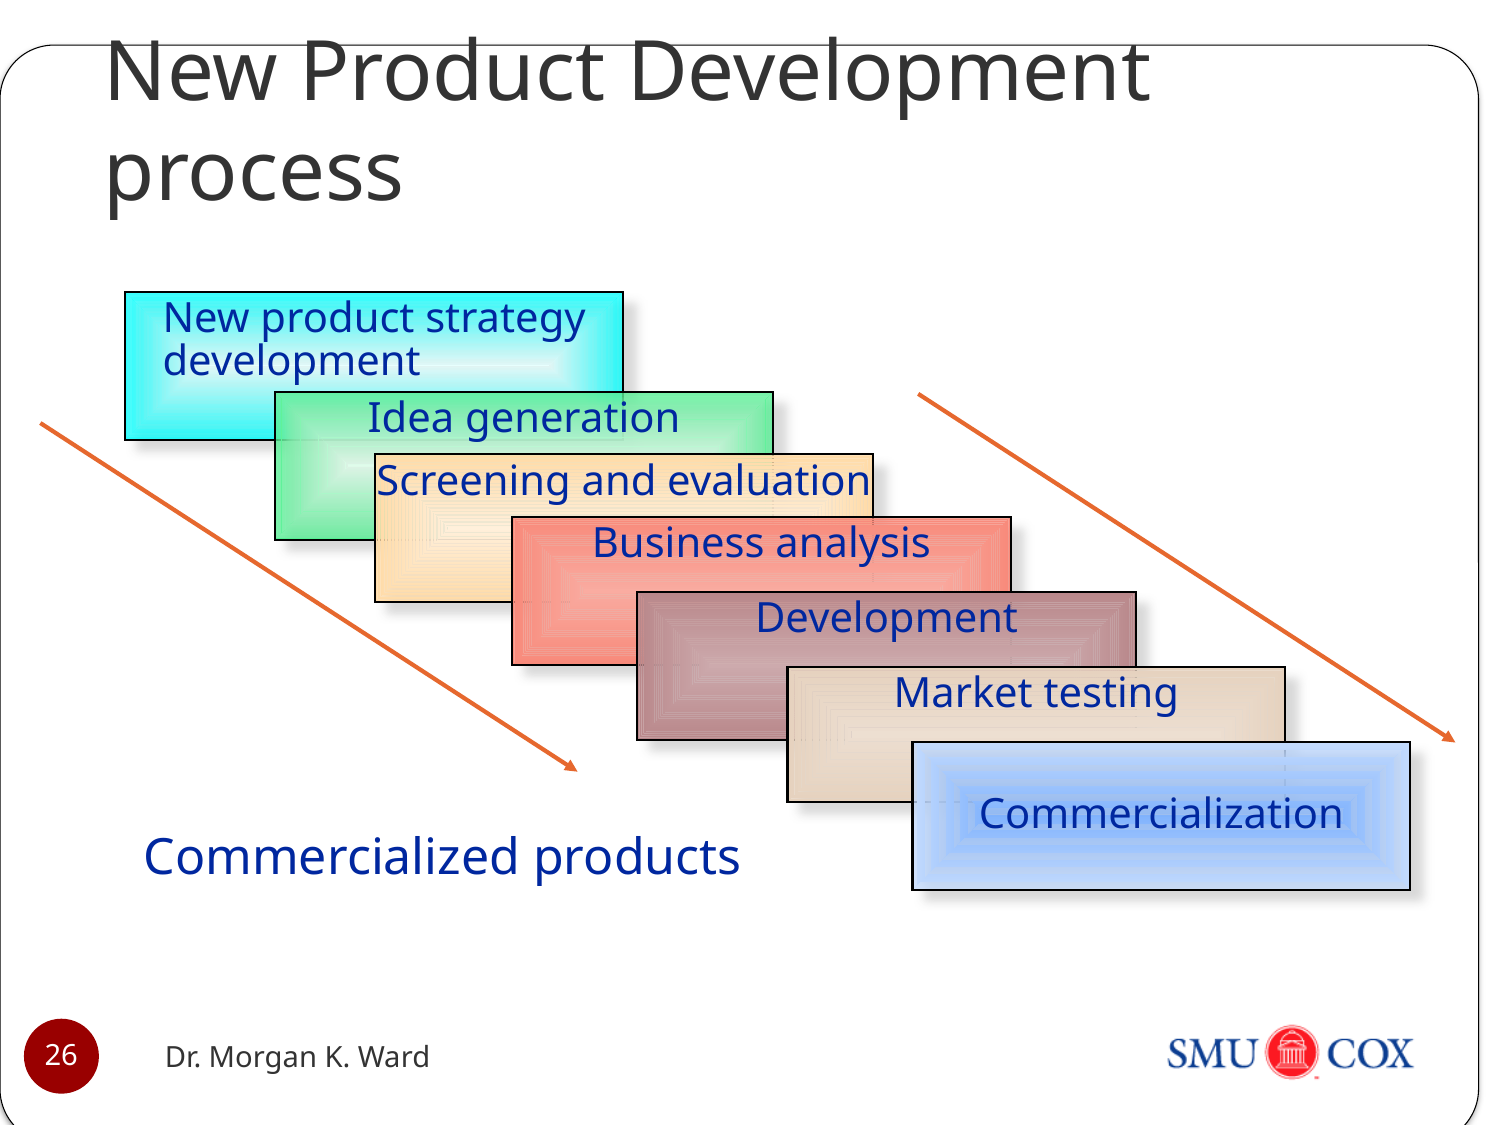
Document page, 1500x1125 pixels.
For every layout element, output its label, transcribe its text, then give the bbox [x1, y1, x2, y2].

text_box Commercialization [912, 741, 1411, 890]
text_box Business analysis [512, 516, 1011, 665]
text_box New product strategy development [124, 291, 624, 440]
text_box Market testing [787, 666, 1286, 803]
text_box [40, 422, 578, 772]
text_box [918, 393, 1456, 743]
footer Dr. Morgan K. Ward [150, 1017, 800, 1093]
text_box Idea generation [274, 391, 774, 540]
text_box Screening and evaluation [374, 454, 874, 603]
picture [1155, 1012, 1427, 1093]
text_box Commercialized products [128, 816, 757, 892]
title New Product Development process [89, 45, 1365, 233]
slide_number 26 [23, 1018, 99, 1094]
text_box Development [637, 591, 1136, 740]
